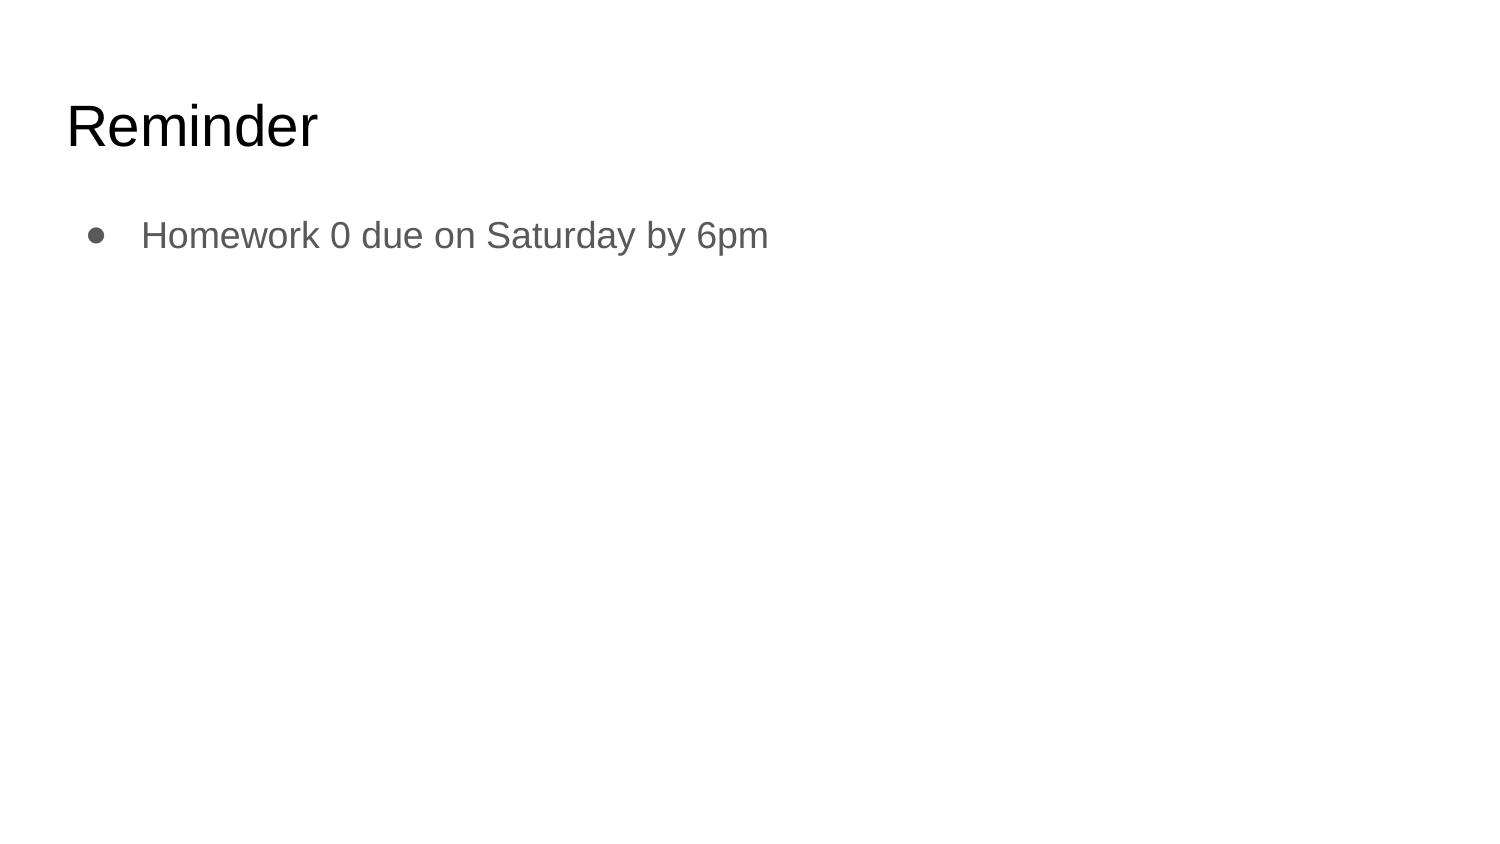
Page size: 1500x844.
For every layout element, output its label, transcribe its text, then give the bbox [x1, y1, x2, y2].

title Reminder [51, 72, 1449, 167]
list Homework 0 due on Saturday by 6pm [51, 189, 1449, 750]
